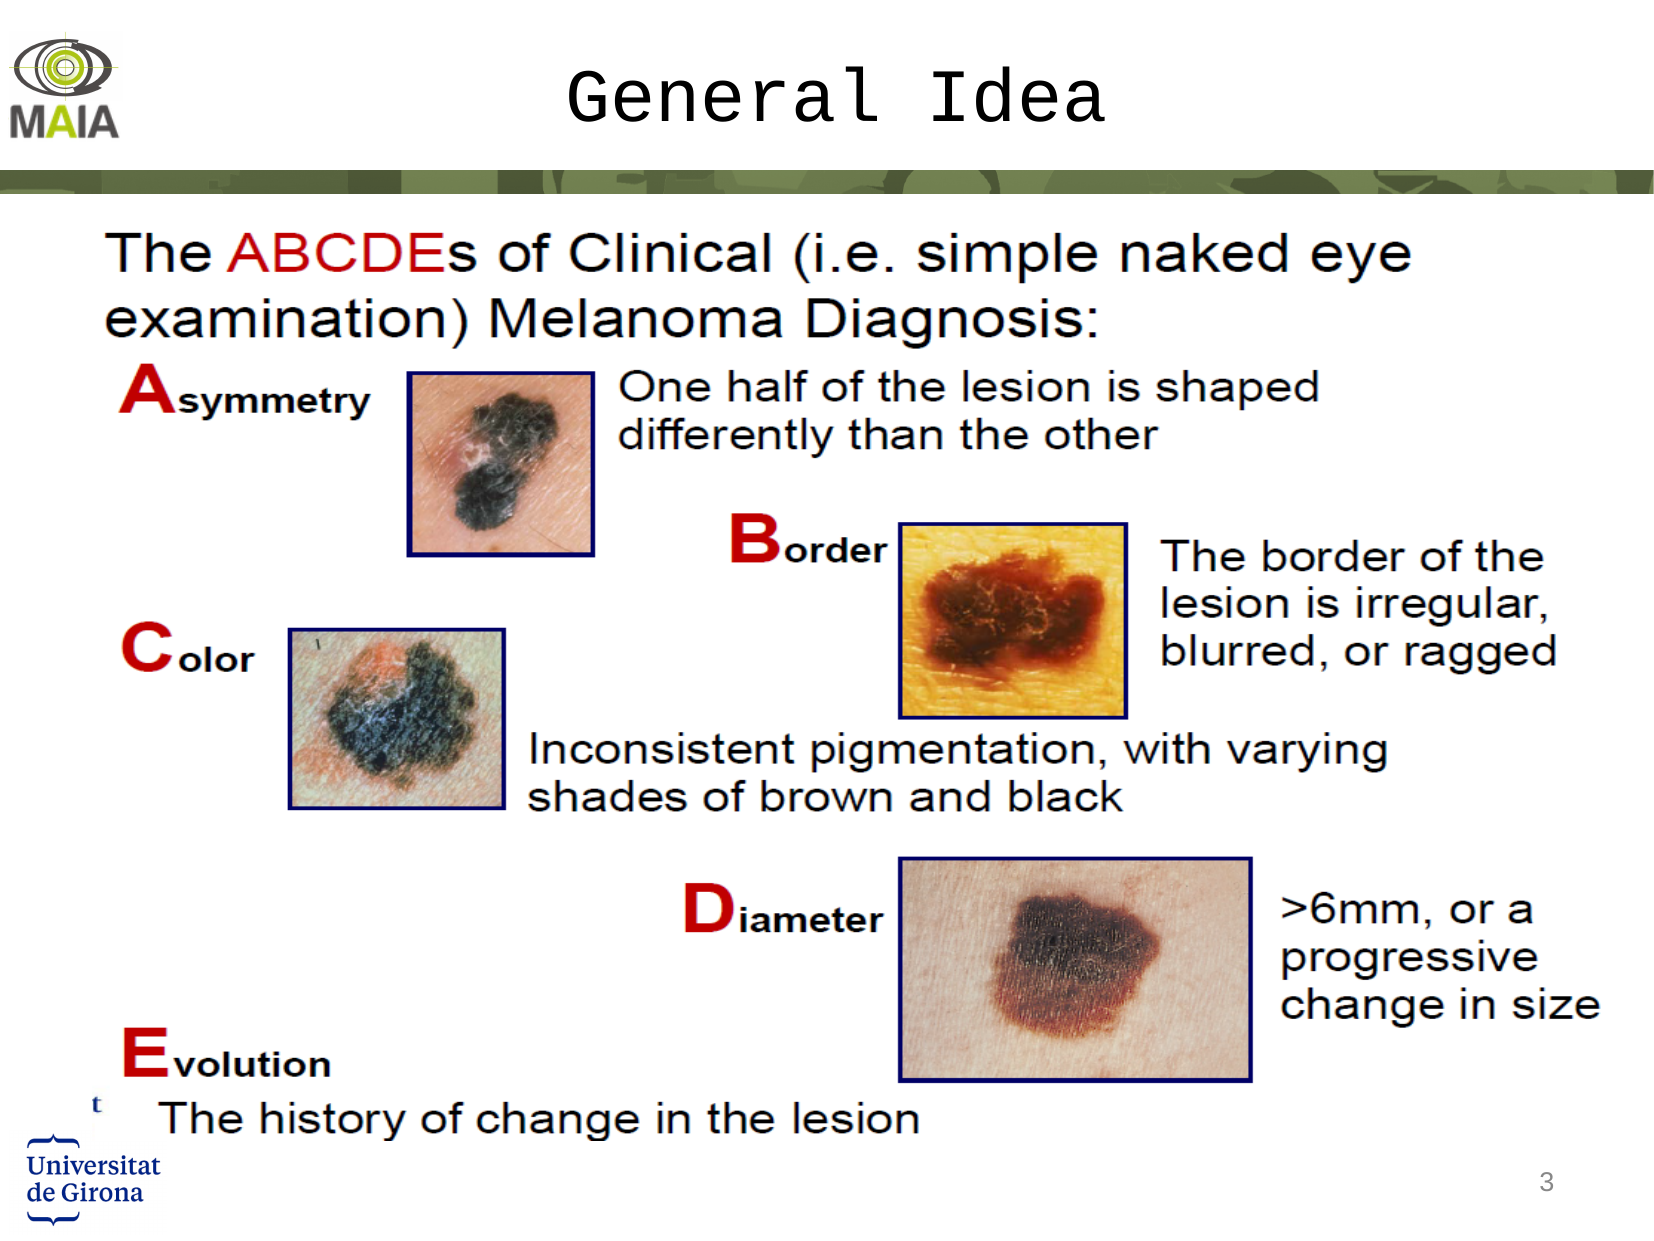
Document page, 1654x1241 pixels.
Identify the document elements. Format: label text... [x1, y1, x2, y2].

picture [0, 170, 1654, 194]
picture [9, 228, 1606, 1235]
slide_number ‹#› [1185, 1149, 1571, 1216]
title General Idea [92, 29, 1582, 153]
picture [8, 31, 92, 144]
